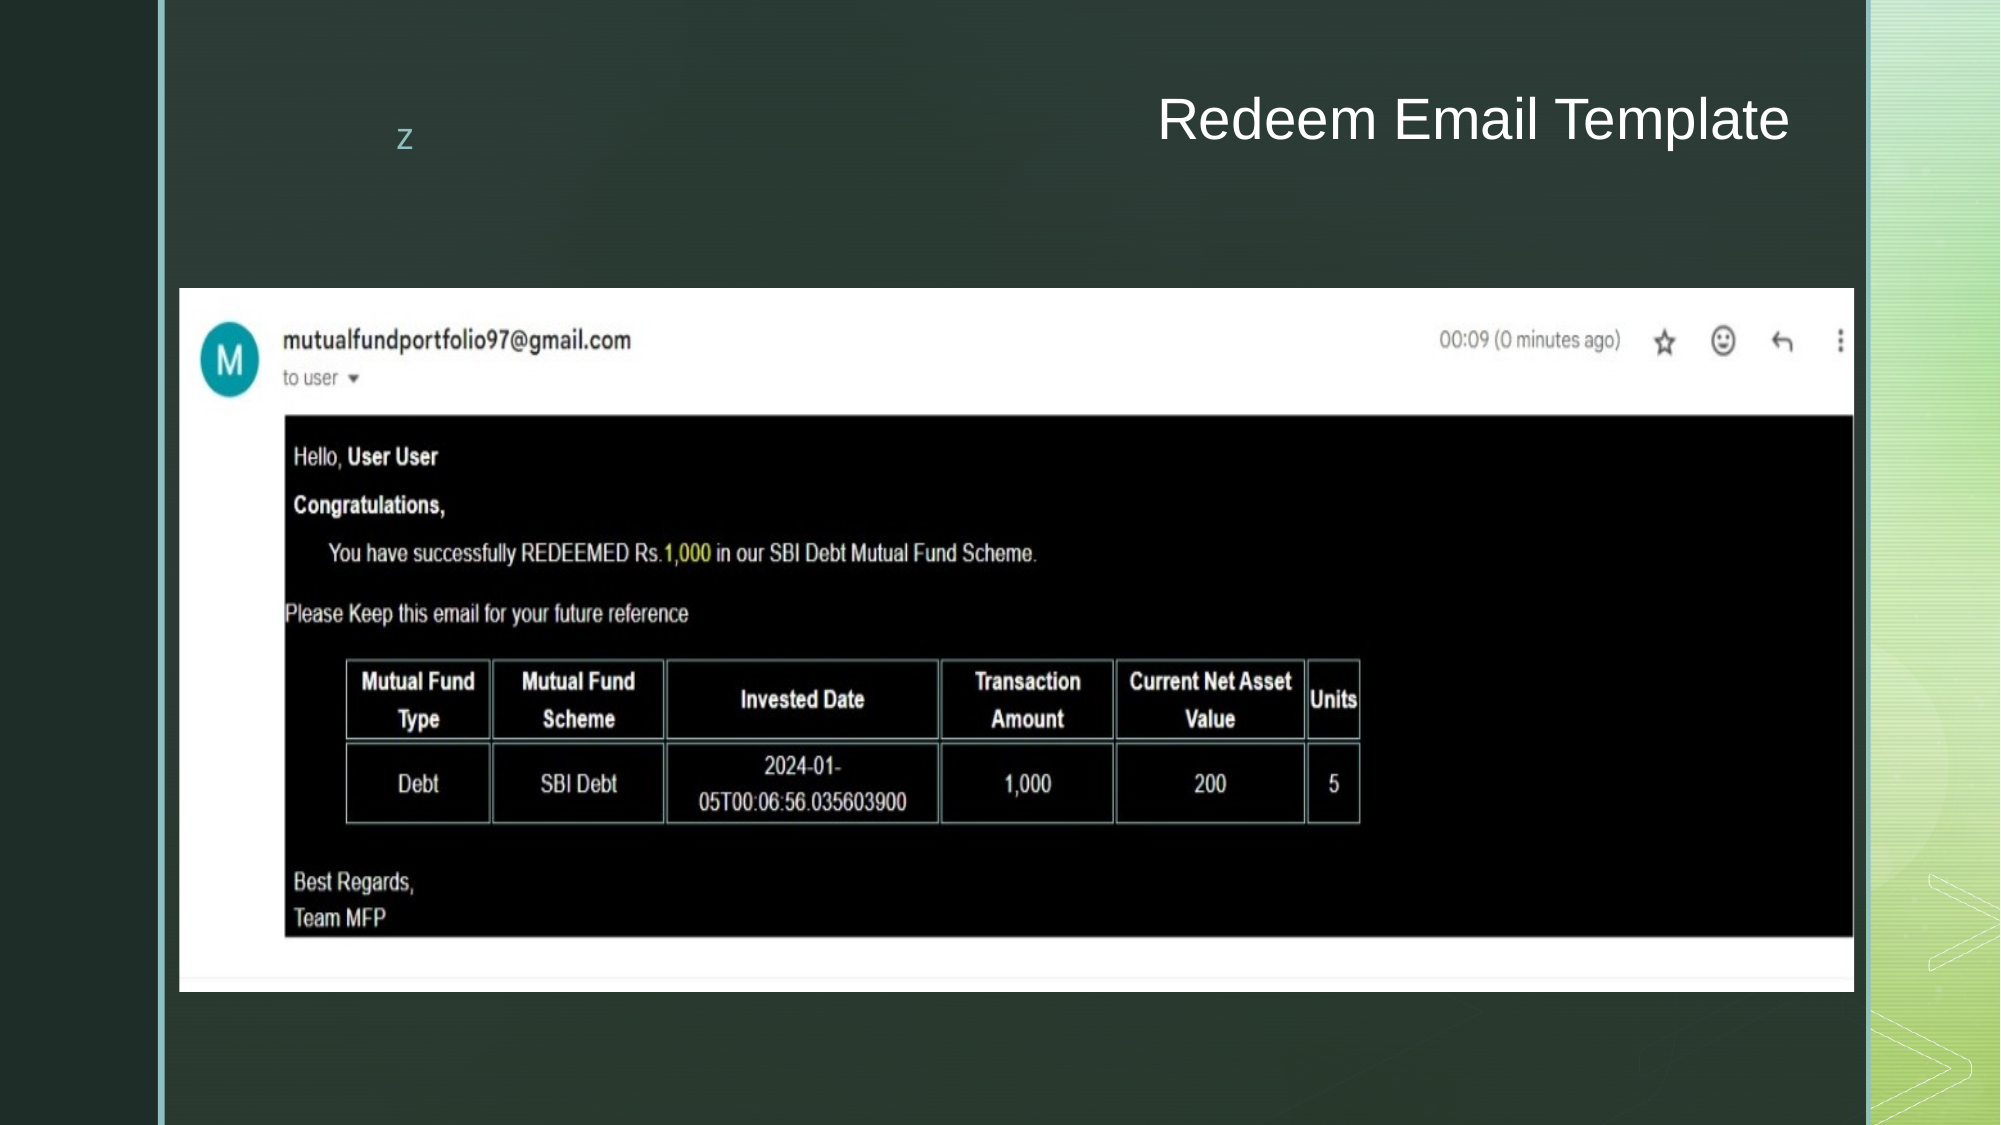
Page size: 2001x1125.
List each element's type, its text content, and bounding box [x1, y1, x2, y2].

picture [179, 288, 1855, 992]
title Redeem Email Template [1134, 81, 1807, 175]
picture [1871, 0, 2001, 1125]
